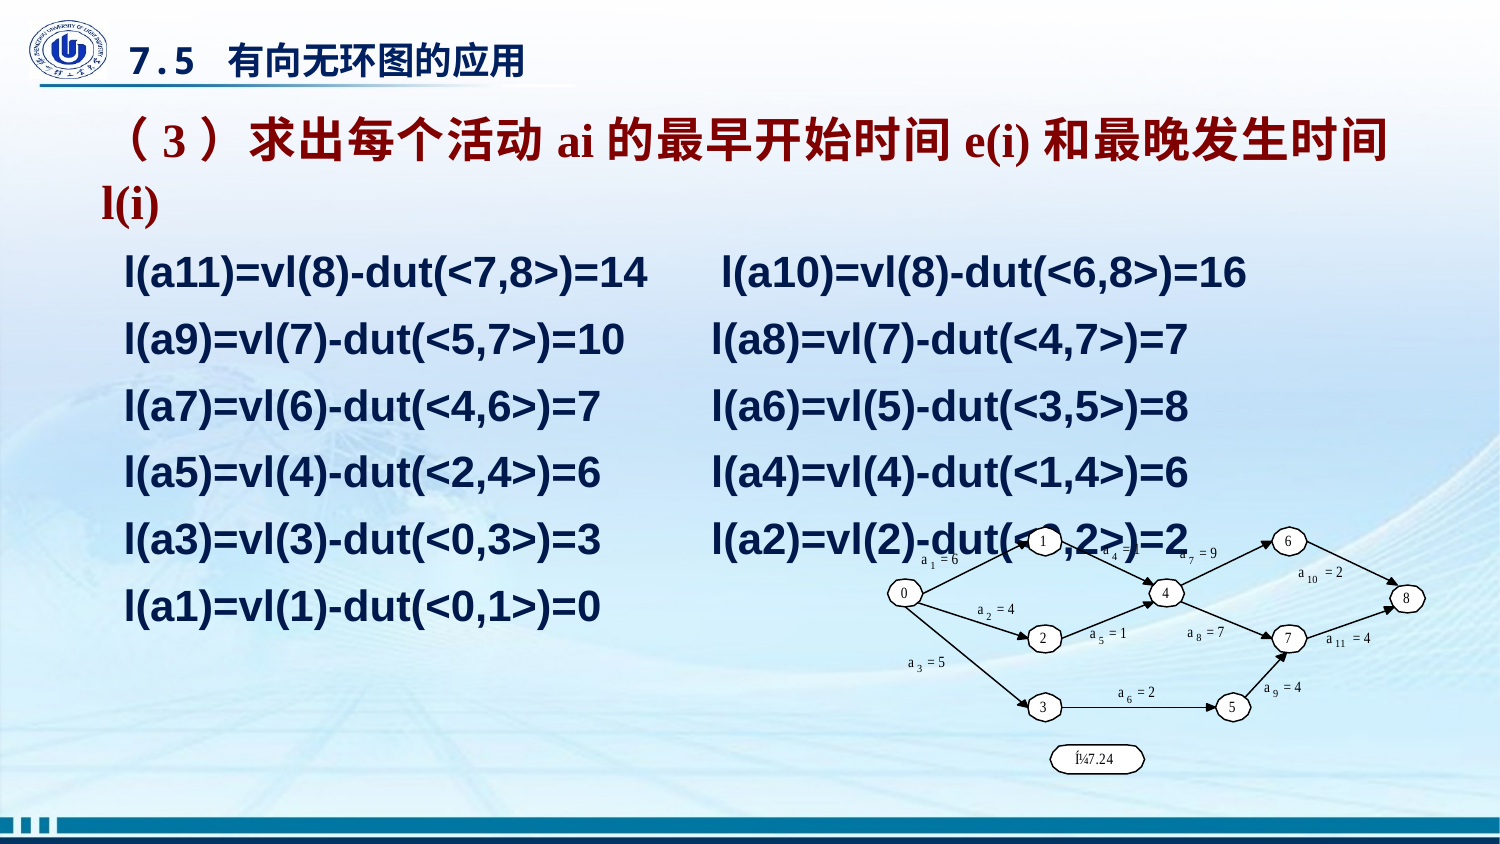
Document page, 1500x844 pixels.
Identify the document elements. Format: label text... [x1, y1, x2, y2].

picture [0, 0, 1500, 844]
title 7.5 有向无环图的应用 [122, 28, 636, 76]
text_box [881, 522, 1432, 779]
list （3）求出每个活动ai的最早开始时间e(i)和最晚发生时间l(i) l(a11)=vl(8)-dut(<7,8>)=14 l(a10)=vl(8)-dut(<6,8>)=16 l(a9)=vl(7)-dut(<5,7>)=10 l(a8)=vl(7)-dut(<4,7>)=7 l(a7)=vl(6)-dut(<4,6>)=7 l(a6)=vl(5)-dut(<3,5>)=8 l(a5)=vl(4)-dut(<2,4>)=6 l(a4)=vl(4)-dut(<1,4>)=6 l(a3)=vl(3)-dut(<0,3>)=3 l(a2)=vl(2)-dut(<0,2>)=2 l(a1)=vl(1)-dut(<0,1>)=0 [86, 97, 1415, 768]
